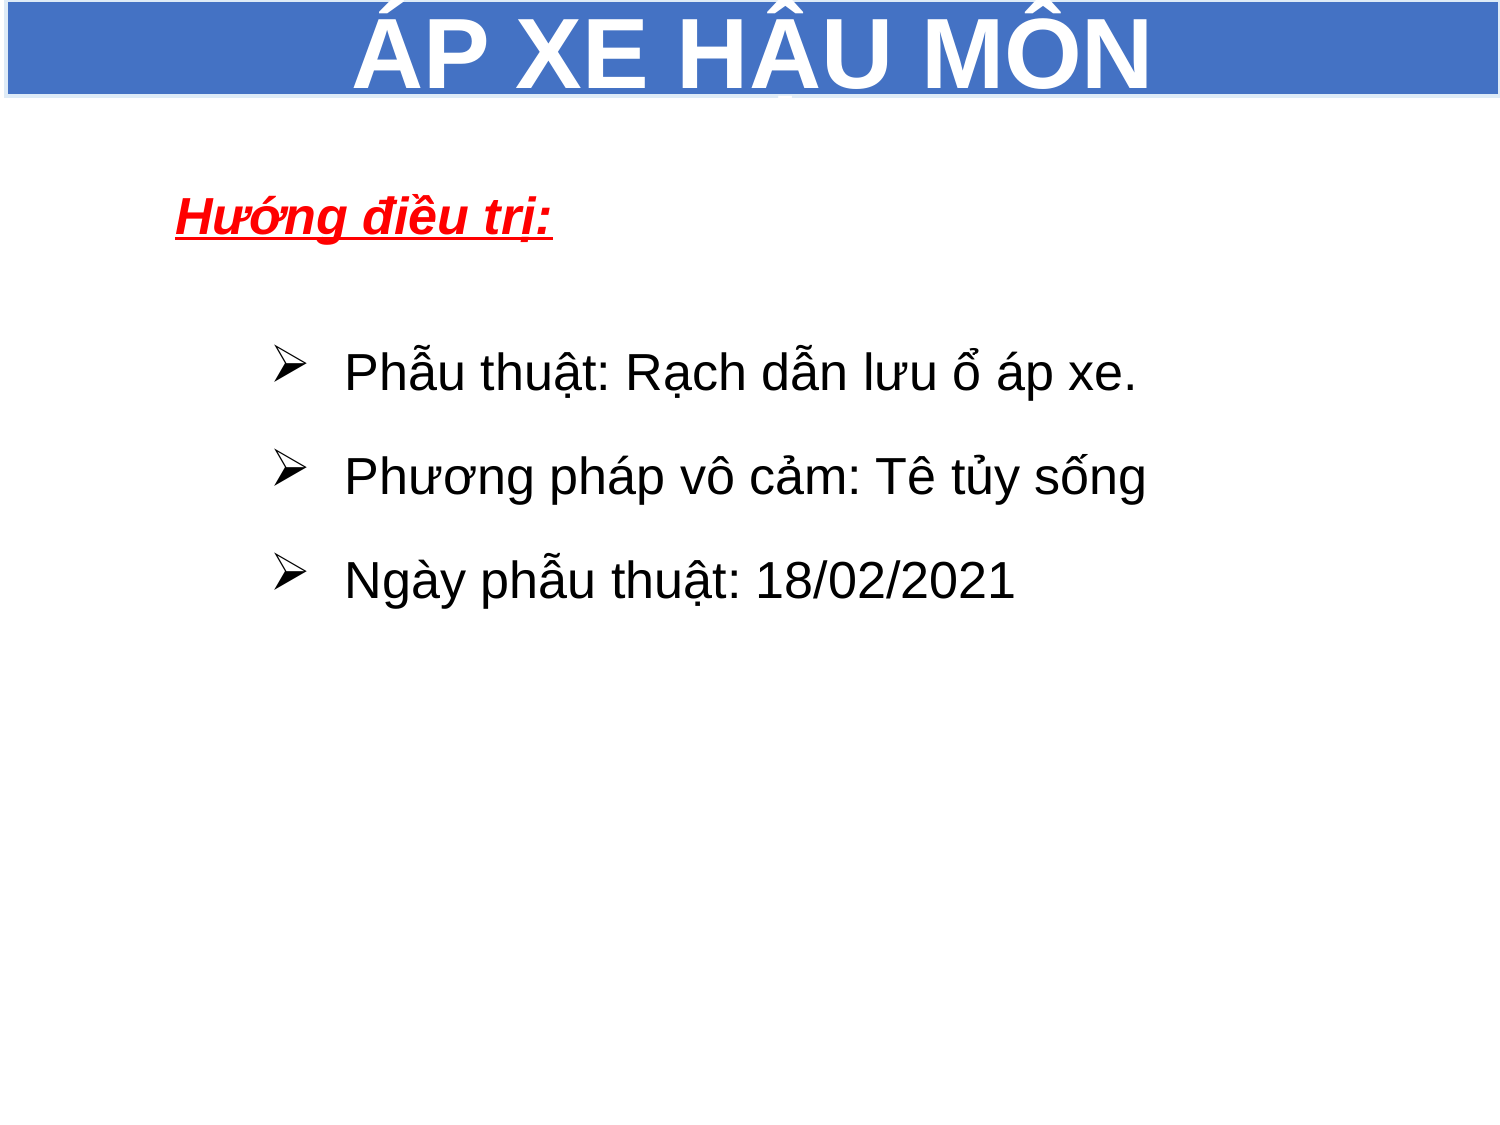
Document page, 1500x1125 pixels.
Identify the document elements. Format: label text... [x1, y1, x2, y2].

list Phẫu thuật: Rạch dẫn lưu ổ áp xe. Phương pháp vô cảm: Tê tủy sống Ngày phẫu thuật: 18/02/2021 [225, 299, 1288, 725]
text_box Hướng điều trị: [87, 174, 625, 253]
text_box Áp xe hậu môn [5, 0, 1500, 97]
